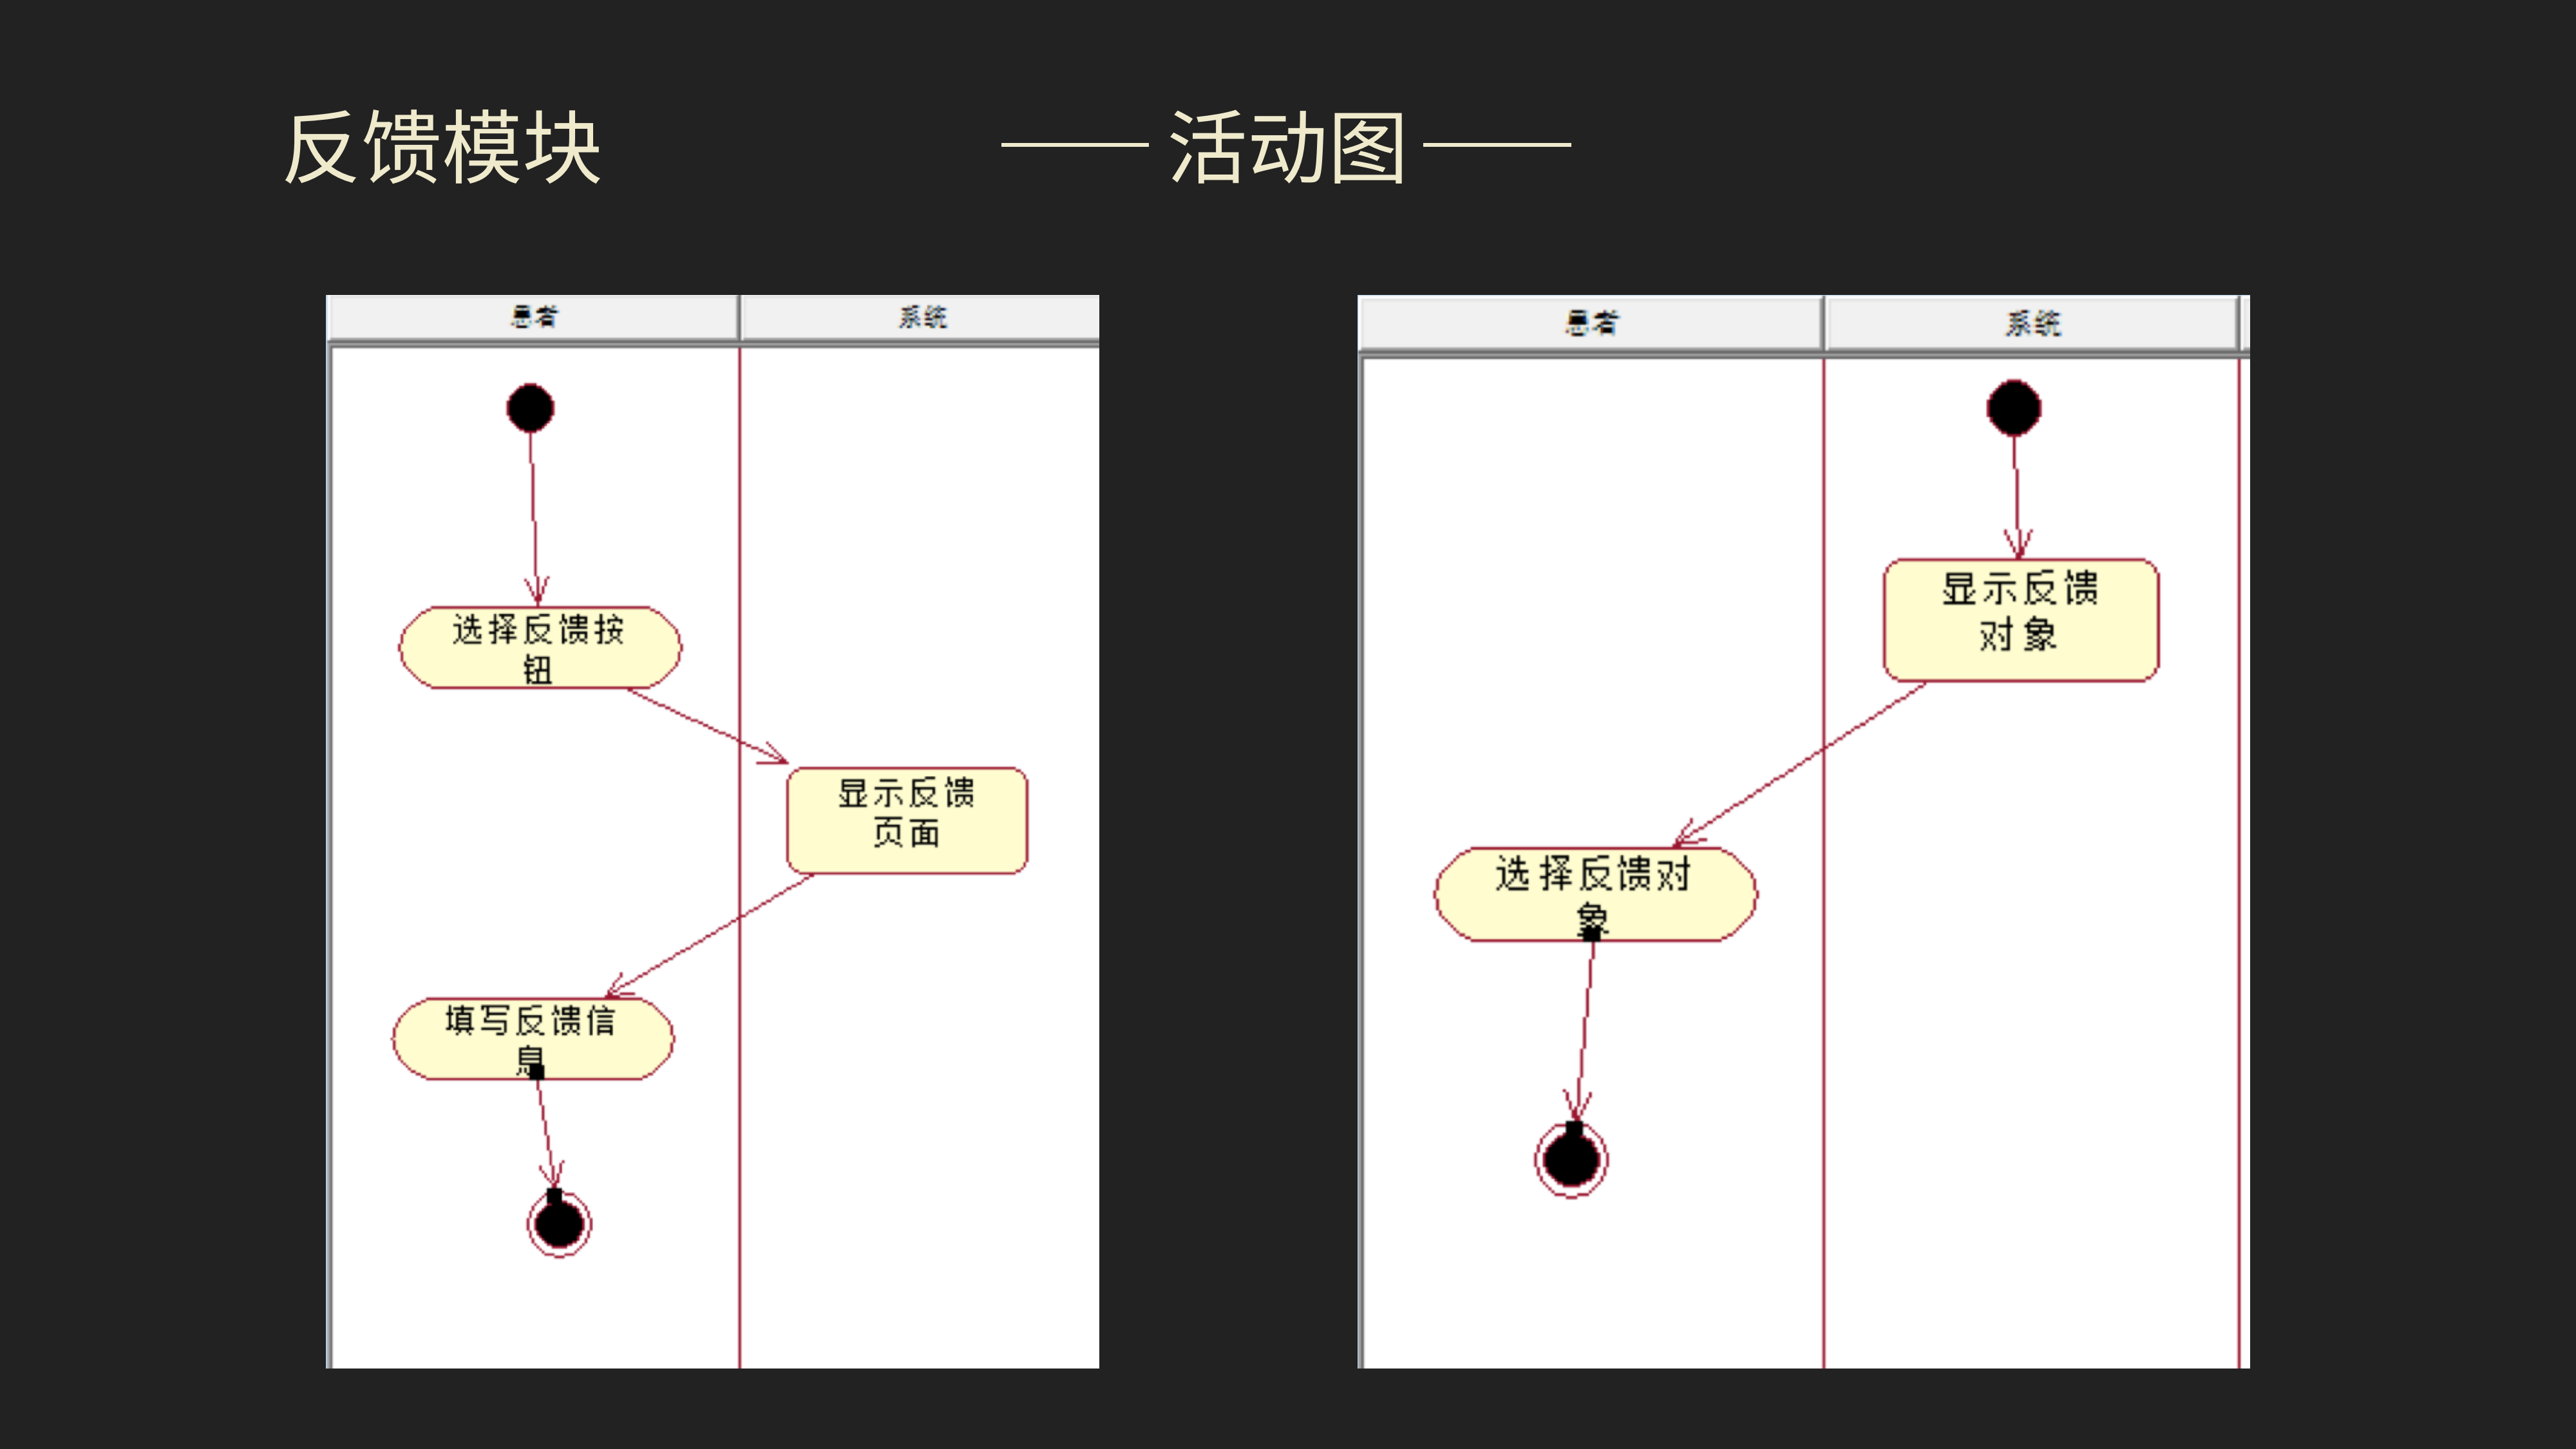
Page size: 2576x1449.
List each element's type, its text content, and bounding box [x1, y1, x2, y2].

picture [1358, 295, 2250, 1369]
text_box 活动图 [990, 91, 1586, 199]
picture [326, 295, 1099, 1369]
text_box 反馈模块 [276, 91, 609, 199]
